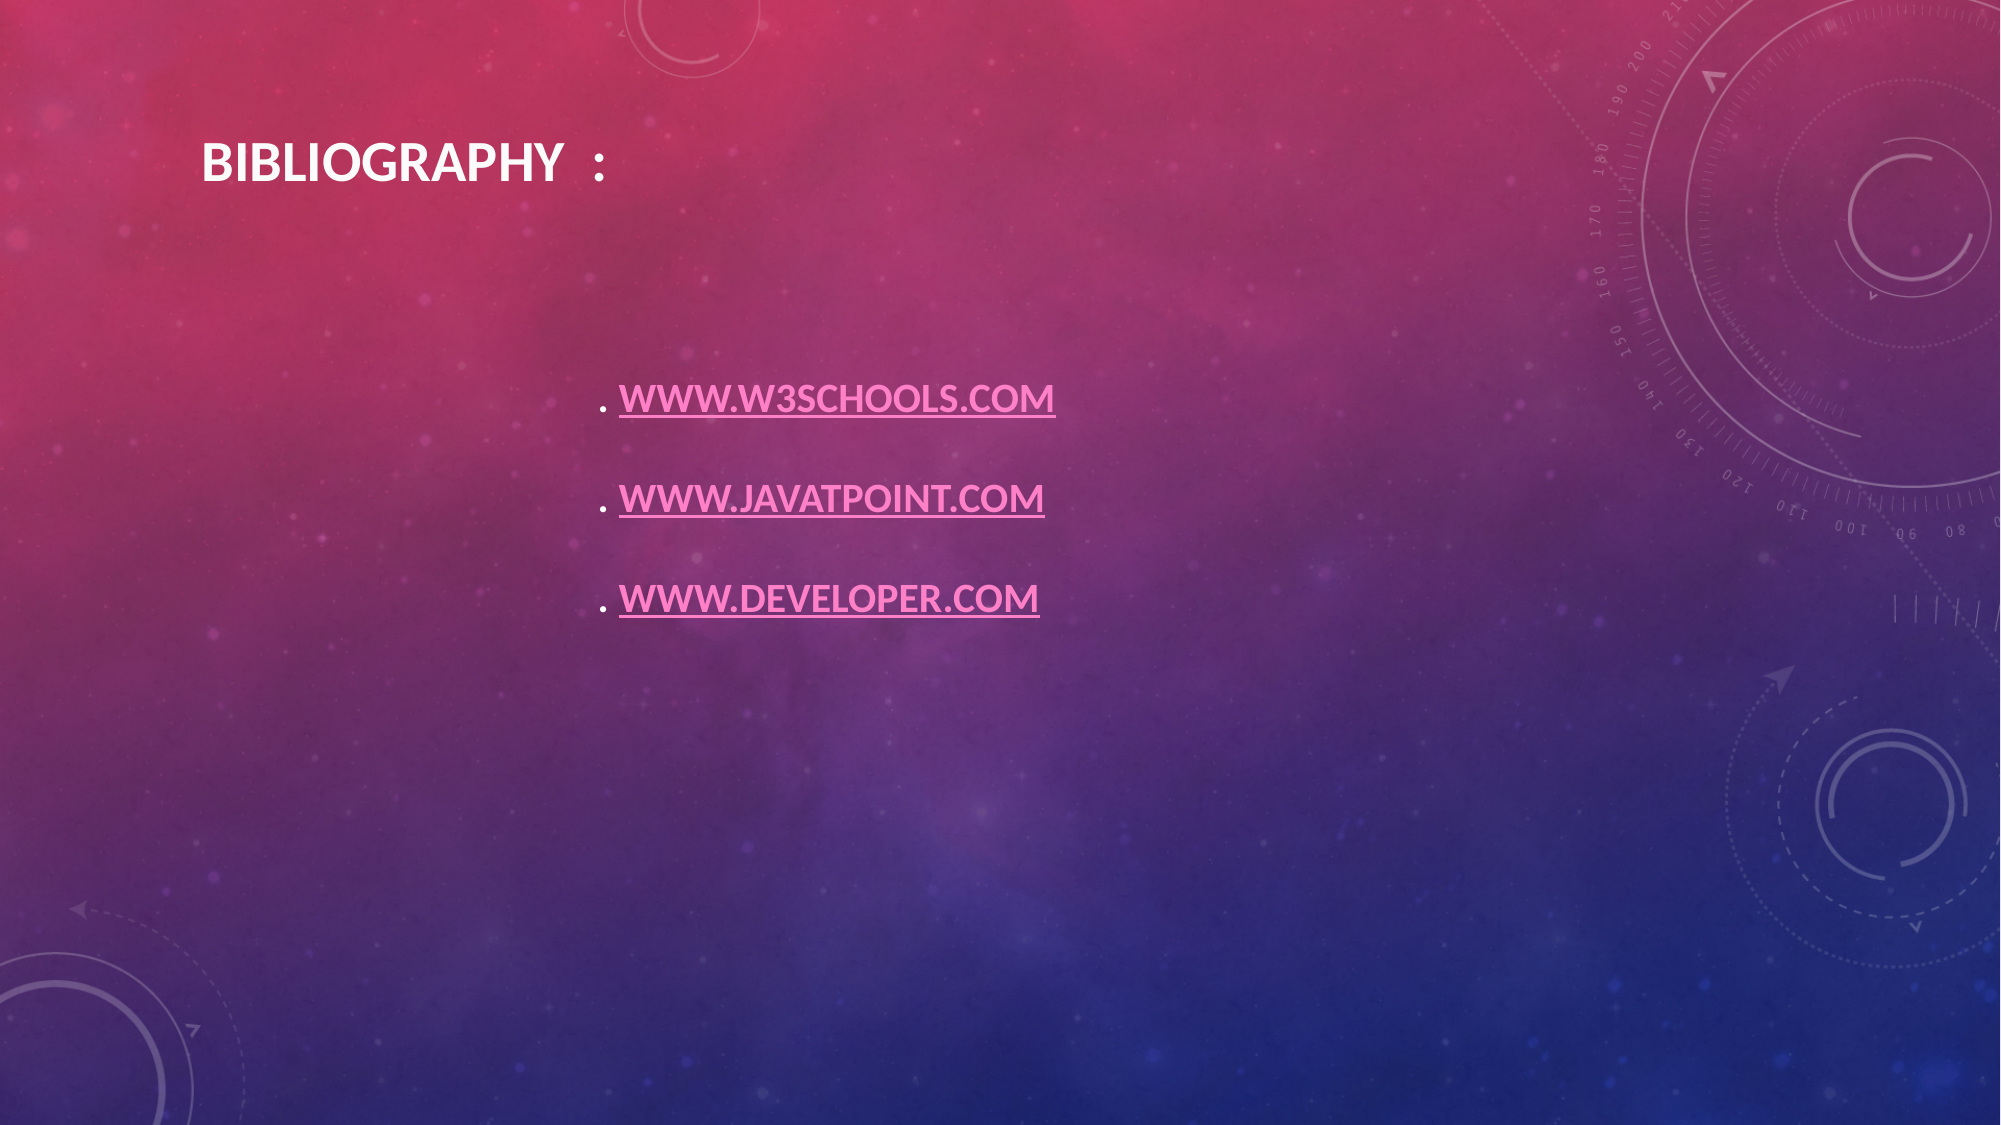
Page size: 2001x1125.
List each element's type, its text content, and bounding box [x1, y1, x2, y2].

text_box BIBLIOGRAPHY : [0, 115, 1004, 201]
text_box . WWW.W3SCHOOLS.COM . WWW.JAVATPOINT.COM . WWW.DEVELOPER.COM [582, 363, 1513, 724]
picture [0, 0, 2001, 1125]
